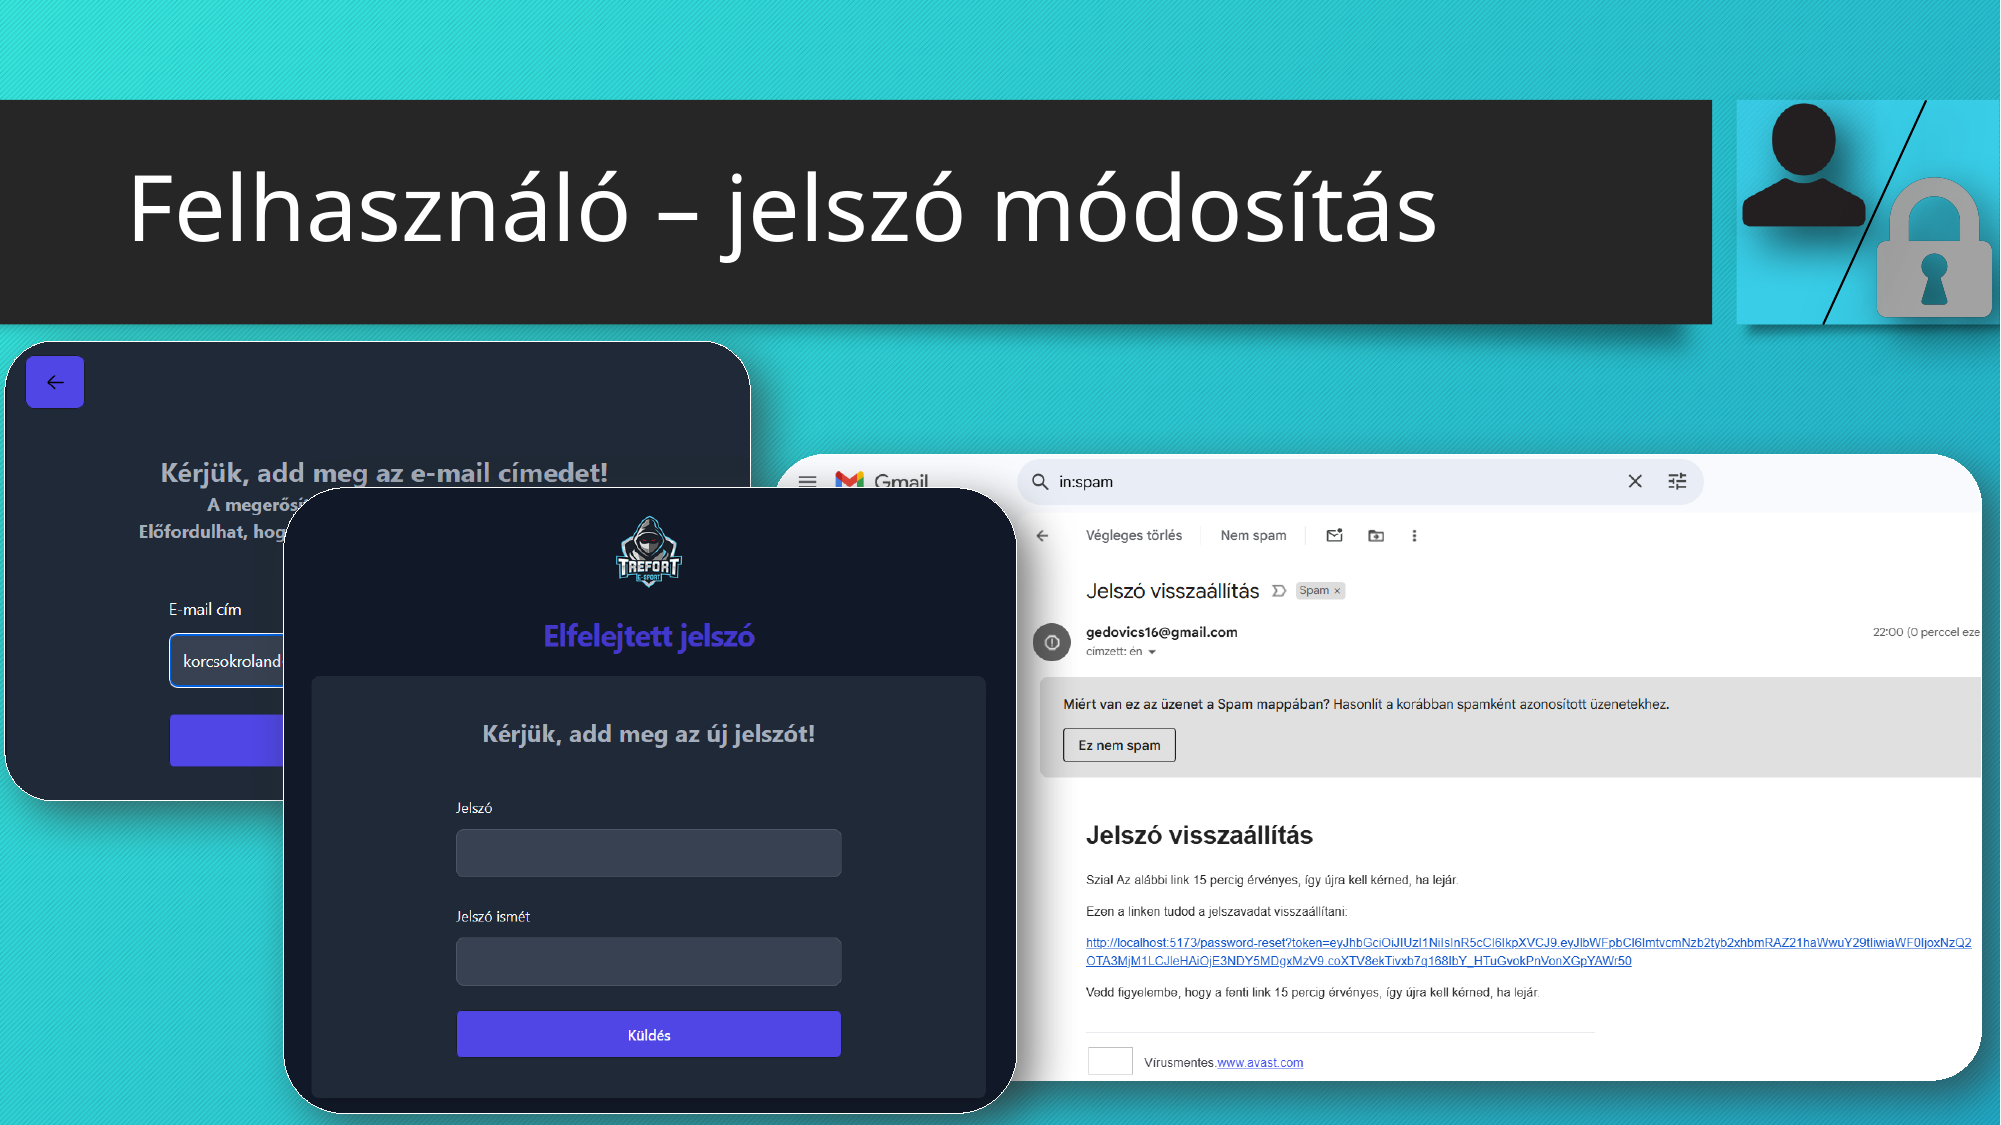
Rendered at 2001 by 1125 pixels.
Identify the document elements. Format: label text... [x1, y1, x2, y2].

picture [1730, 92, 1876, 237]
title Felhasználó – jelszó módosítás [111, 123, 1689, 301]
picture [1736, 158, 2000, 347]
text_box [1823, 100, 1927, 325]
picture [0, 325, 1982, 1114]
